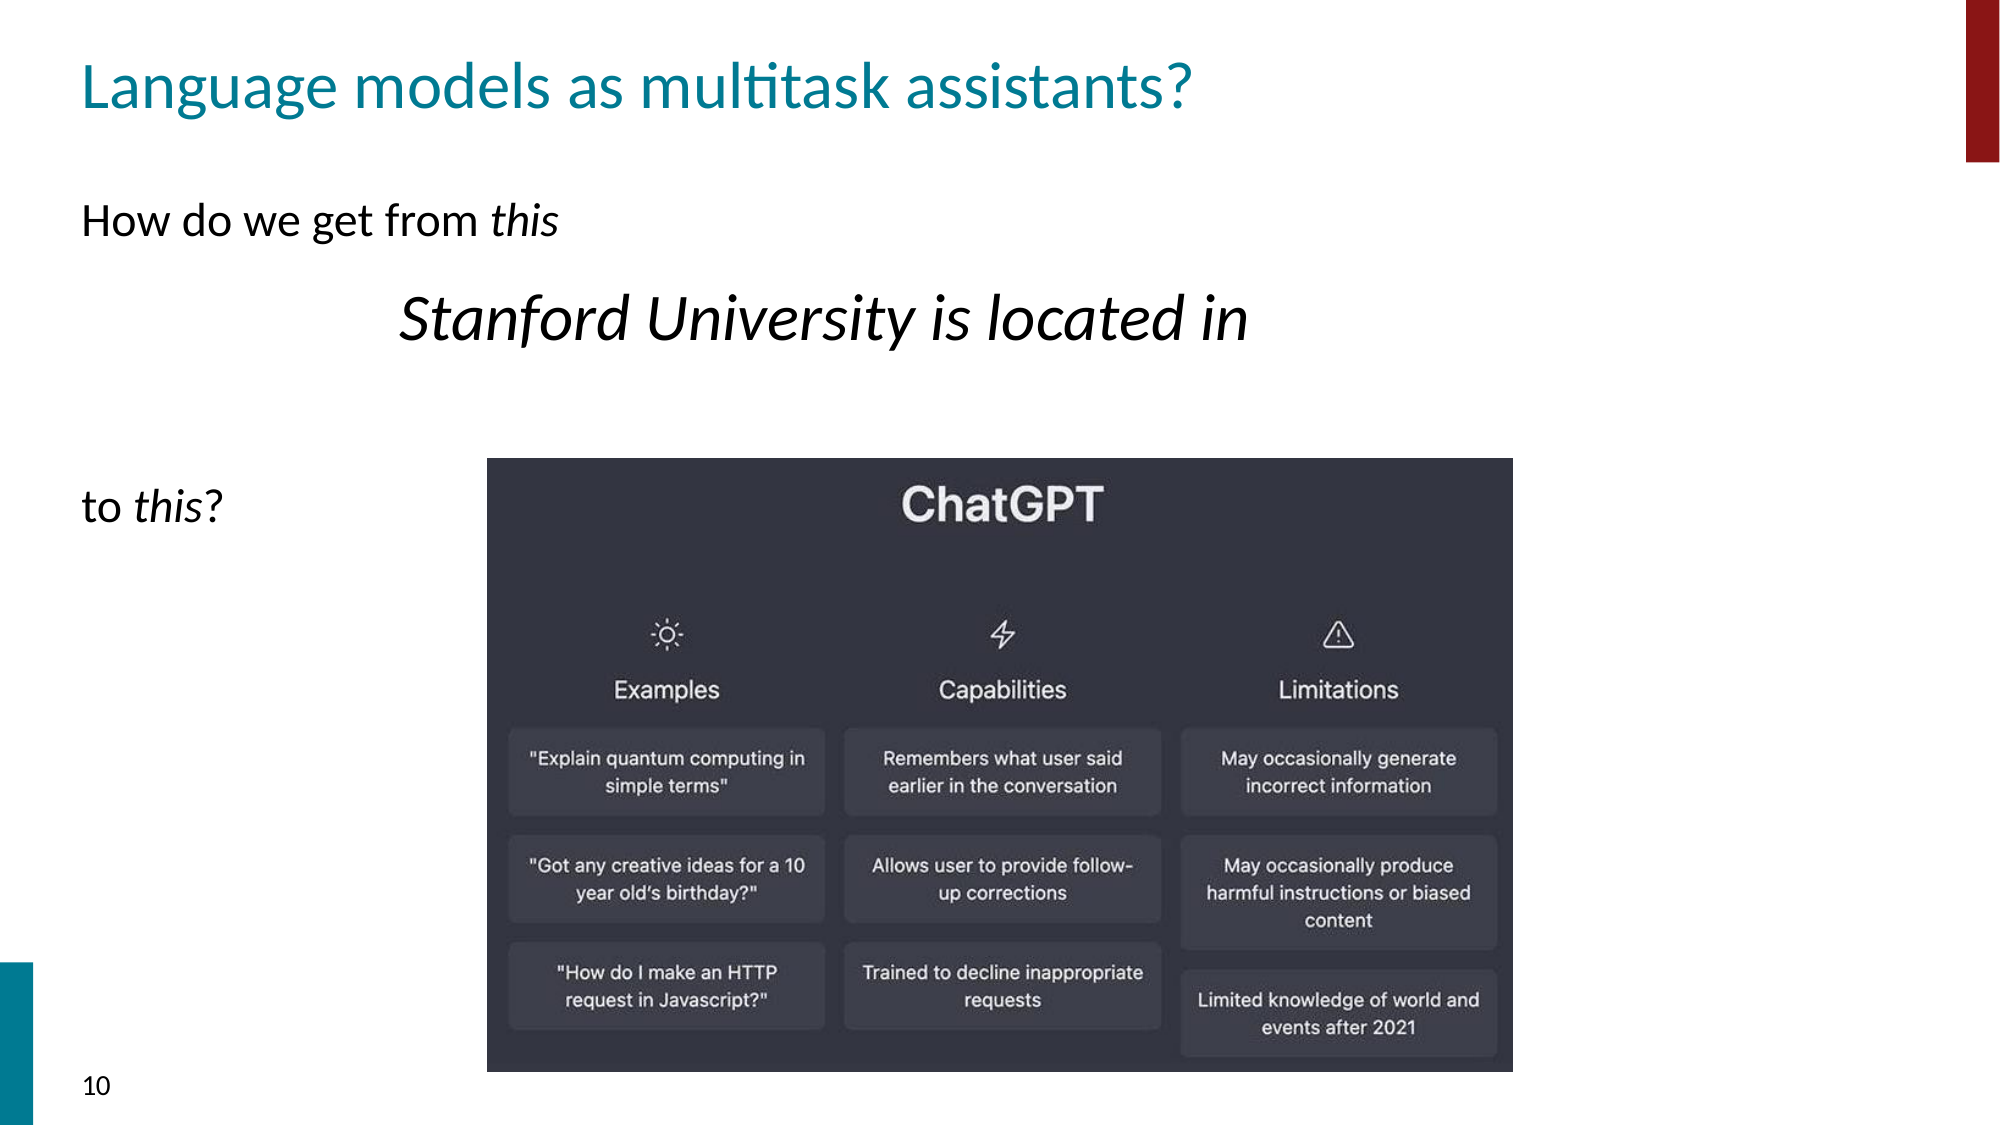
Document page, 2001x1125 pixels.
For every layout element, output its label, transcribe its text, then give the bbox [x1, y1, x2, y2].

picture [486, 458, 1513, 1072]
slide_number 10 [75, 1071, 119, 1125]
title Language models as multitask assistants? [78, 39, 1922, 230]
text_box How do we get from this Stanford University is located in to this? [79, 166, 1631, 533]
